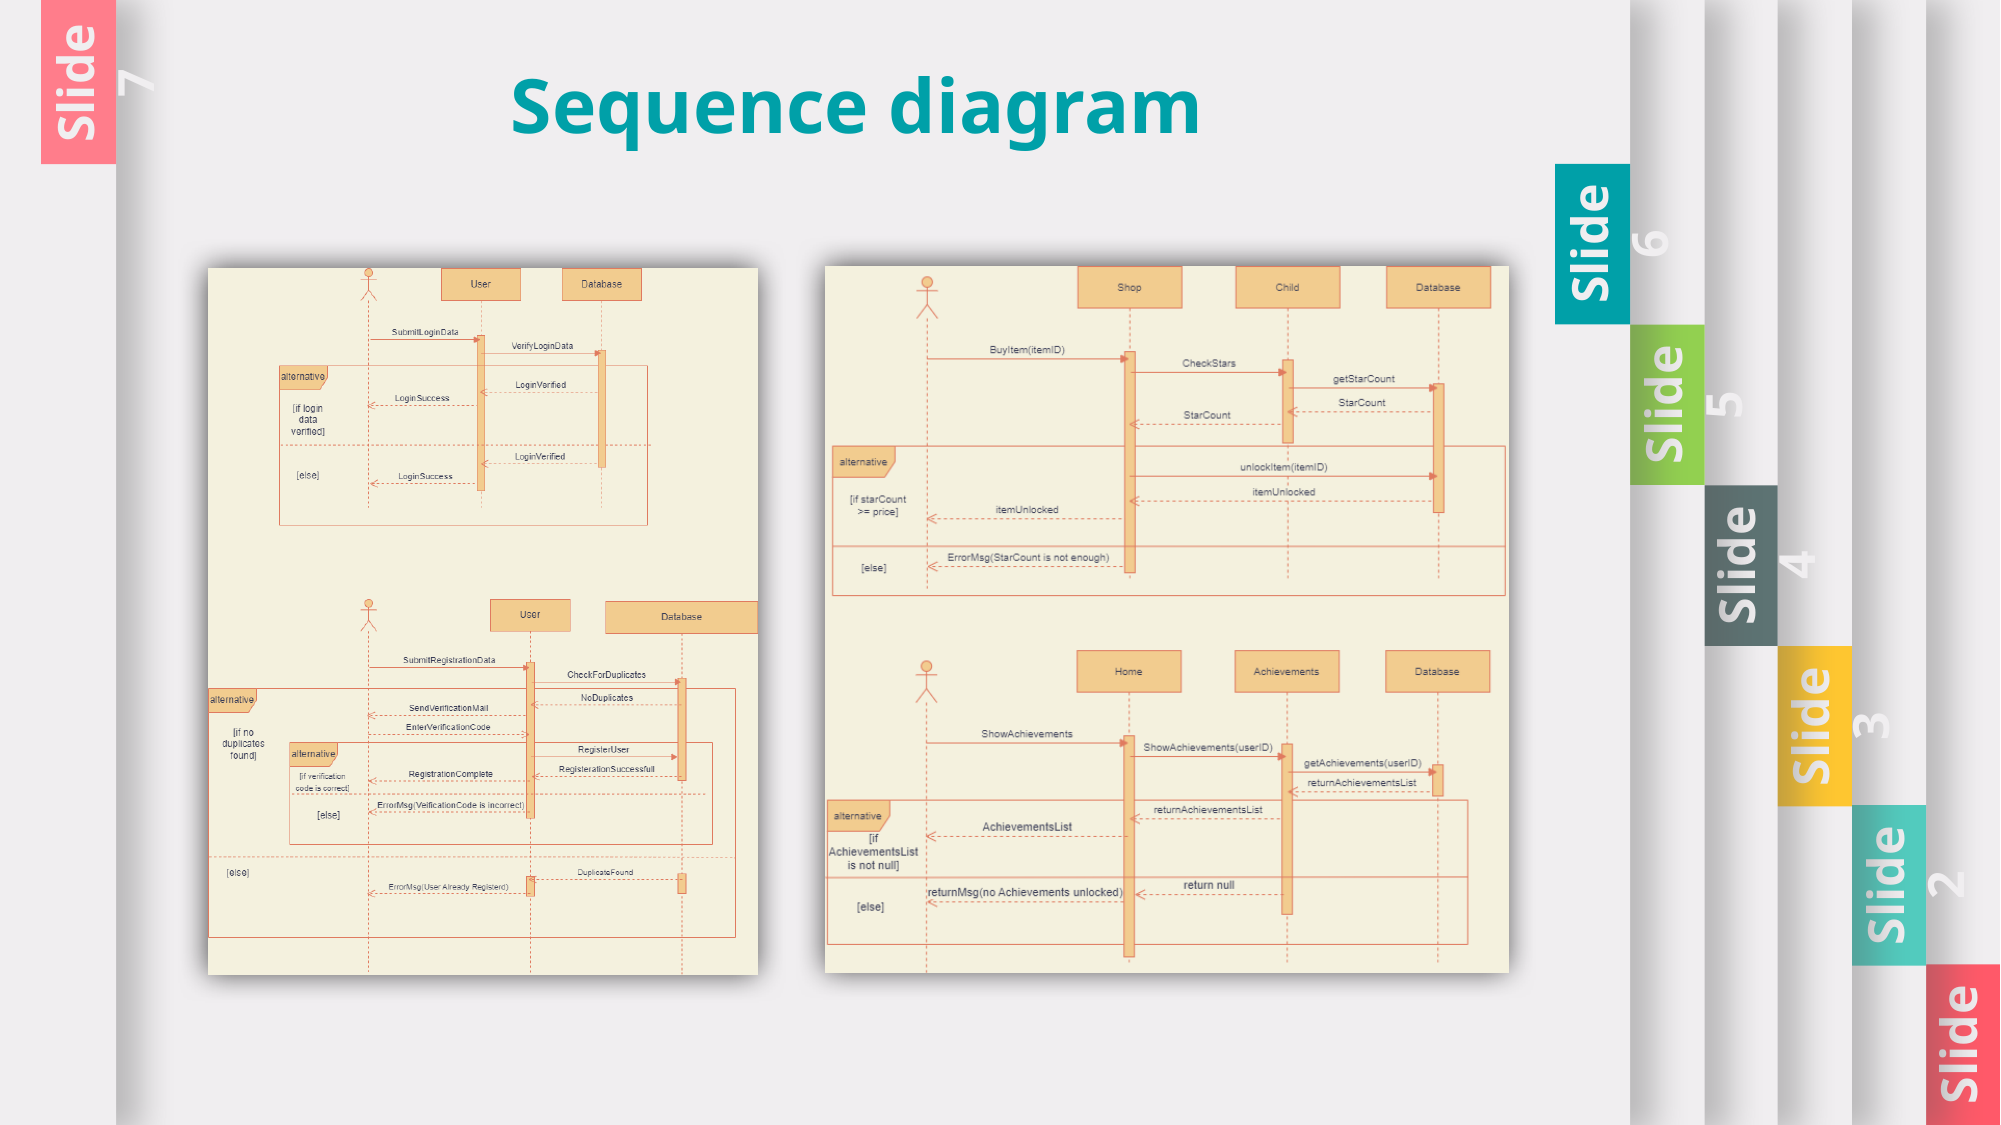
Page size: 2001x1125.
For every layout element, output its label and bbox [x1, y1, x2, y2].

text_box [0, 0, 117, 1125]
text_box [1852, 0, 1927, 1125]
text_box [1631, 0, 1705, 1125]
picture [208, 268, 758, 975]
text_box [1705, 0, 1778, 1125]
text_box [117, 0, 1631, 1125]
text_box [1927, 0, 2000, 1125]
text_box [1778, 0, 1852, 1125]
picture [825, 266, 1509, 973]
